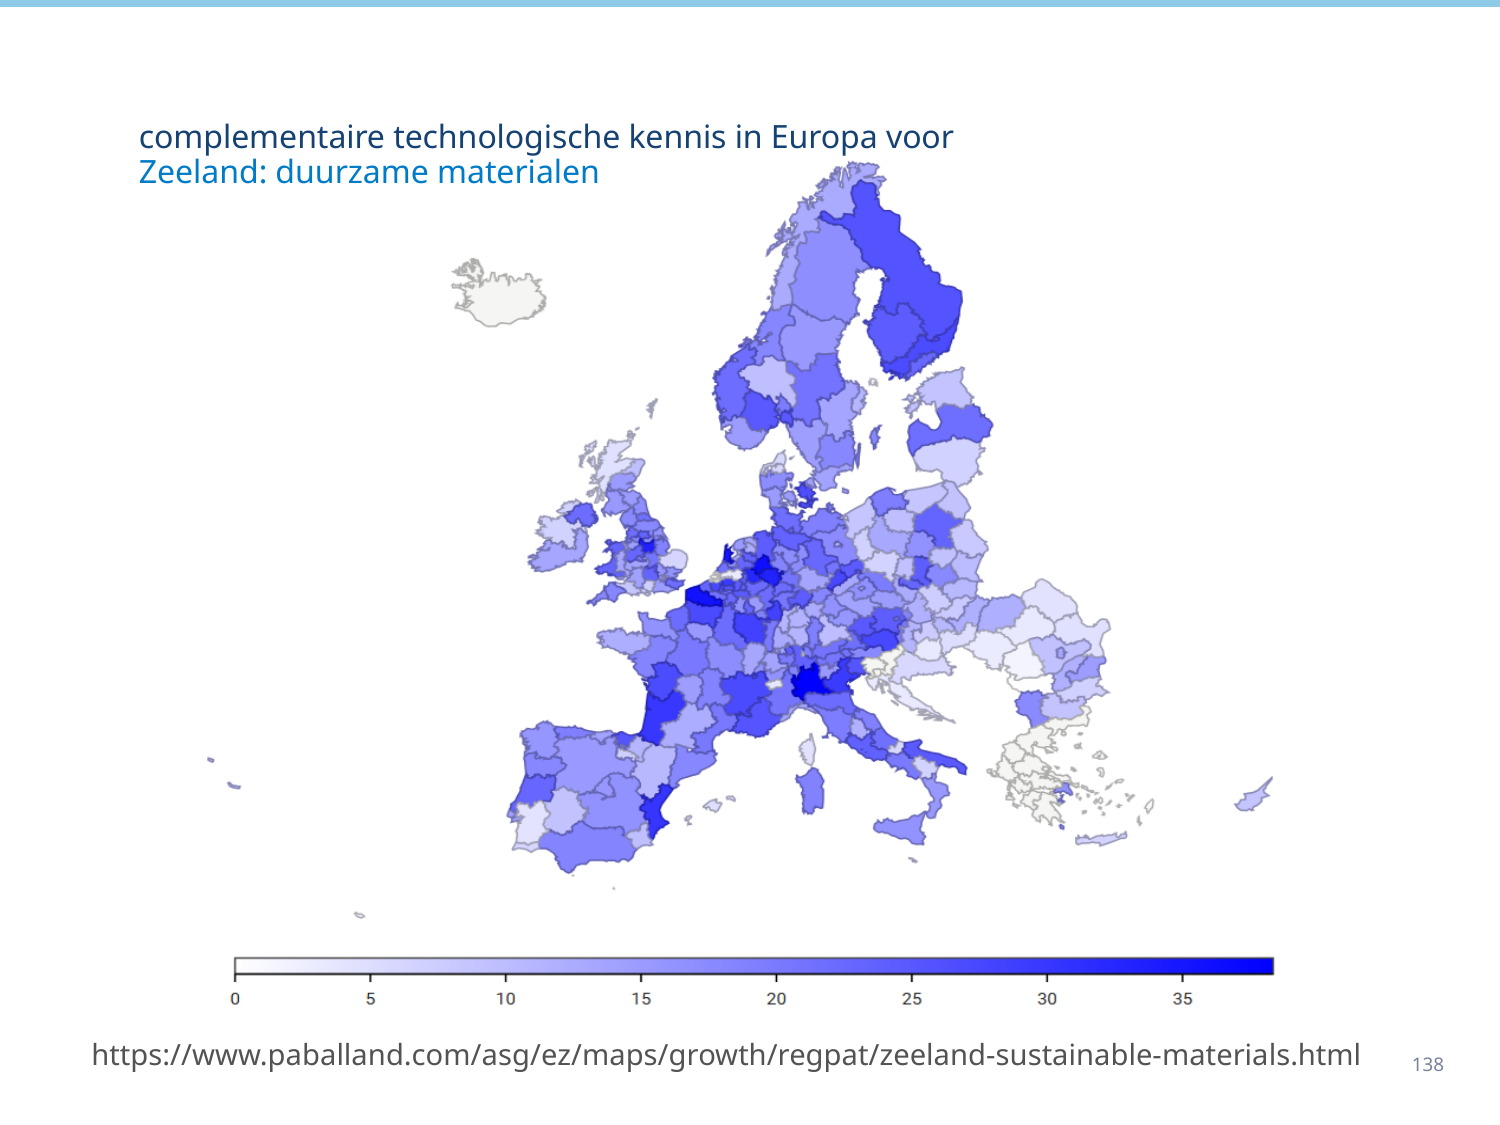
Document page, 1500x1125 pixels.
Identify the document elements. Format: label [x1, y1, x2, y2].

slide_number [1396, 1034, 1500, 1096]
title [123, 113, 1445, 297]
text_box [76, 1028, 1483, 1083]
picture [206, 148, 1294, 1012]
